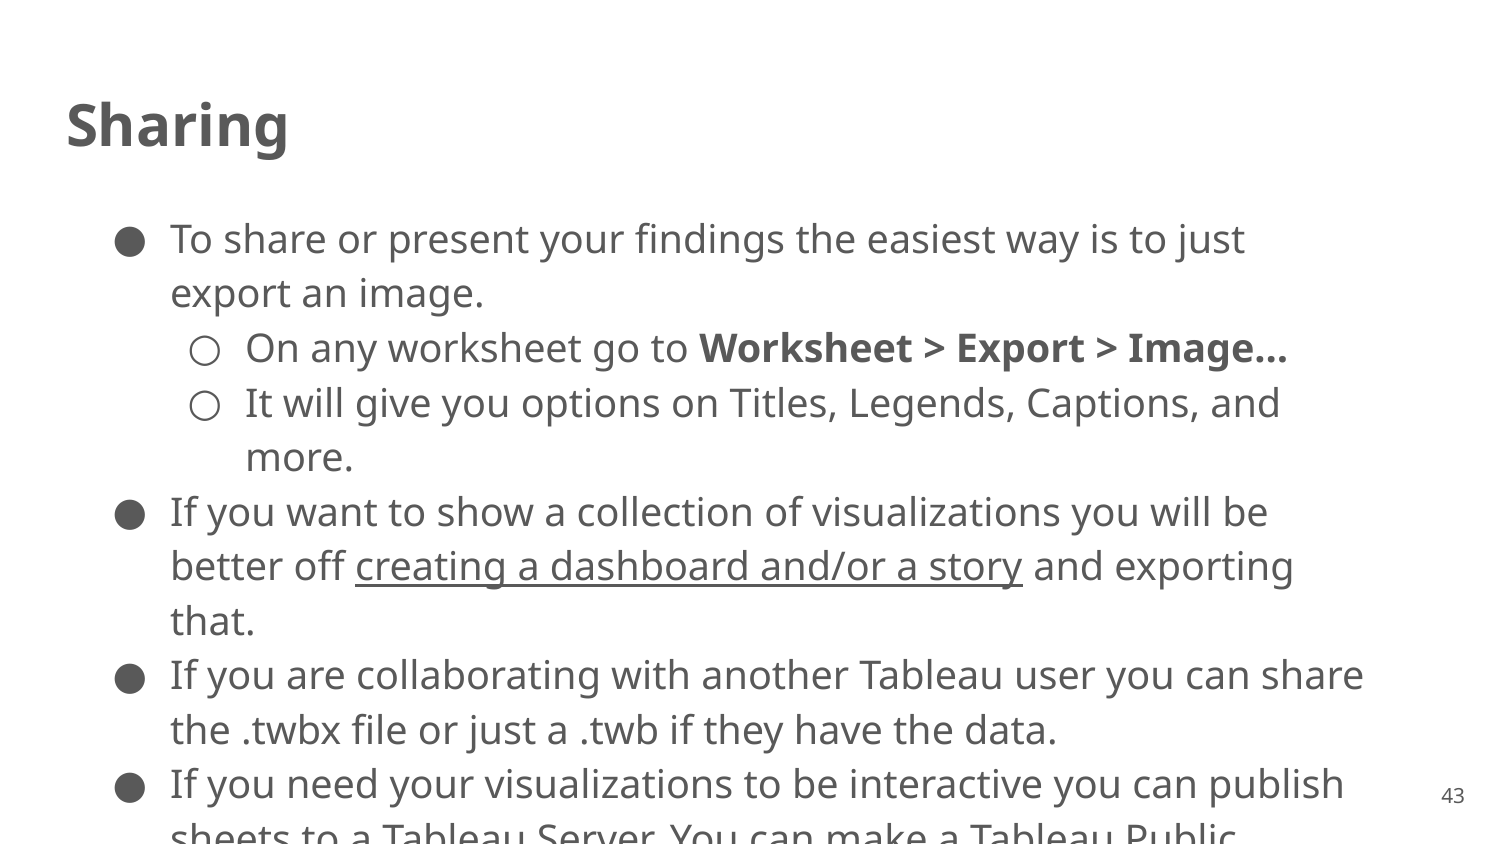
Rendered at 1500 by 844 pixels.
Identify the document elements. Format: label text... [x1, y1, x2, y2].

slide_number 43 [1389, 764, 1480, 830]
list To share or present your findings the easiest way is to just export an image. On any worksheet go to Worksheet > Export > Image… It will give you options on Titles, Legends, Captions, and more. If you want to show a collection of visualizations you will be better off creating a dashboard and/or a story and exporting that. If you are collaborating with another Tableau user you can share the .twbx file or just a .twb if they have the data. If you need your visualizations to be interactive you can publish sheets to a Tableau Server. You can make a Tableau Public account to share your visualizations publically for free. [79, 191, 1392, 812]
title Sharing [51, 72, 1449, 167]
